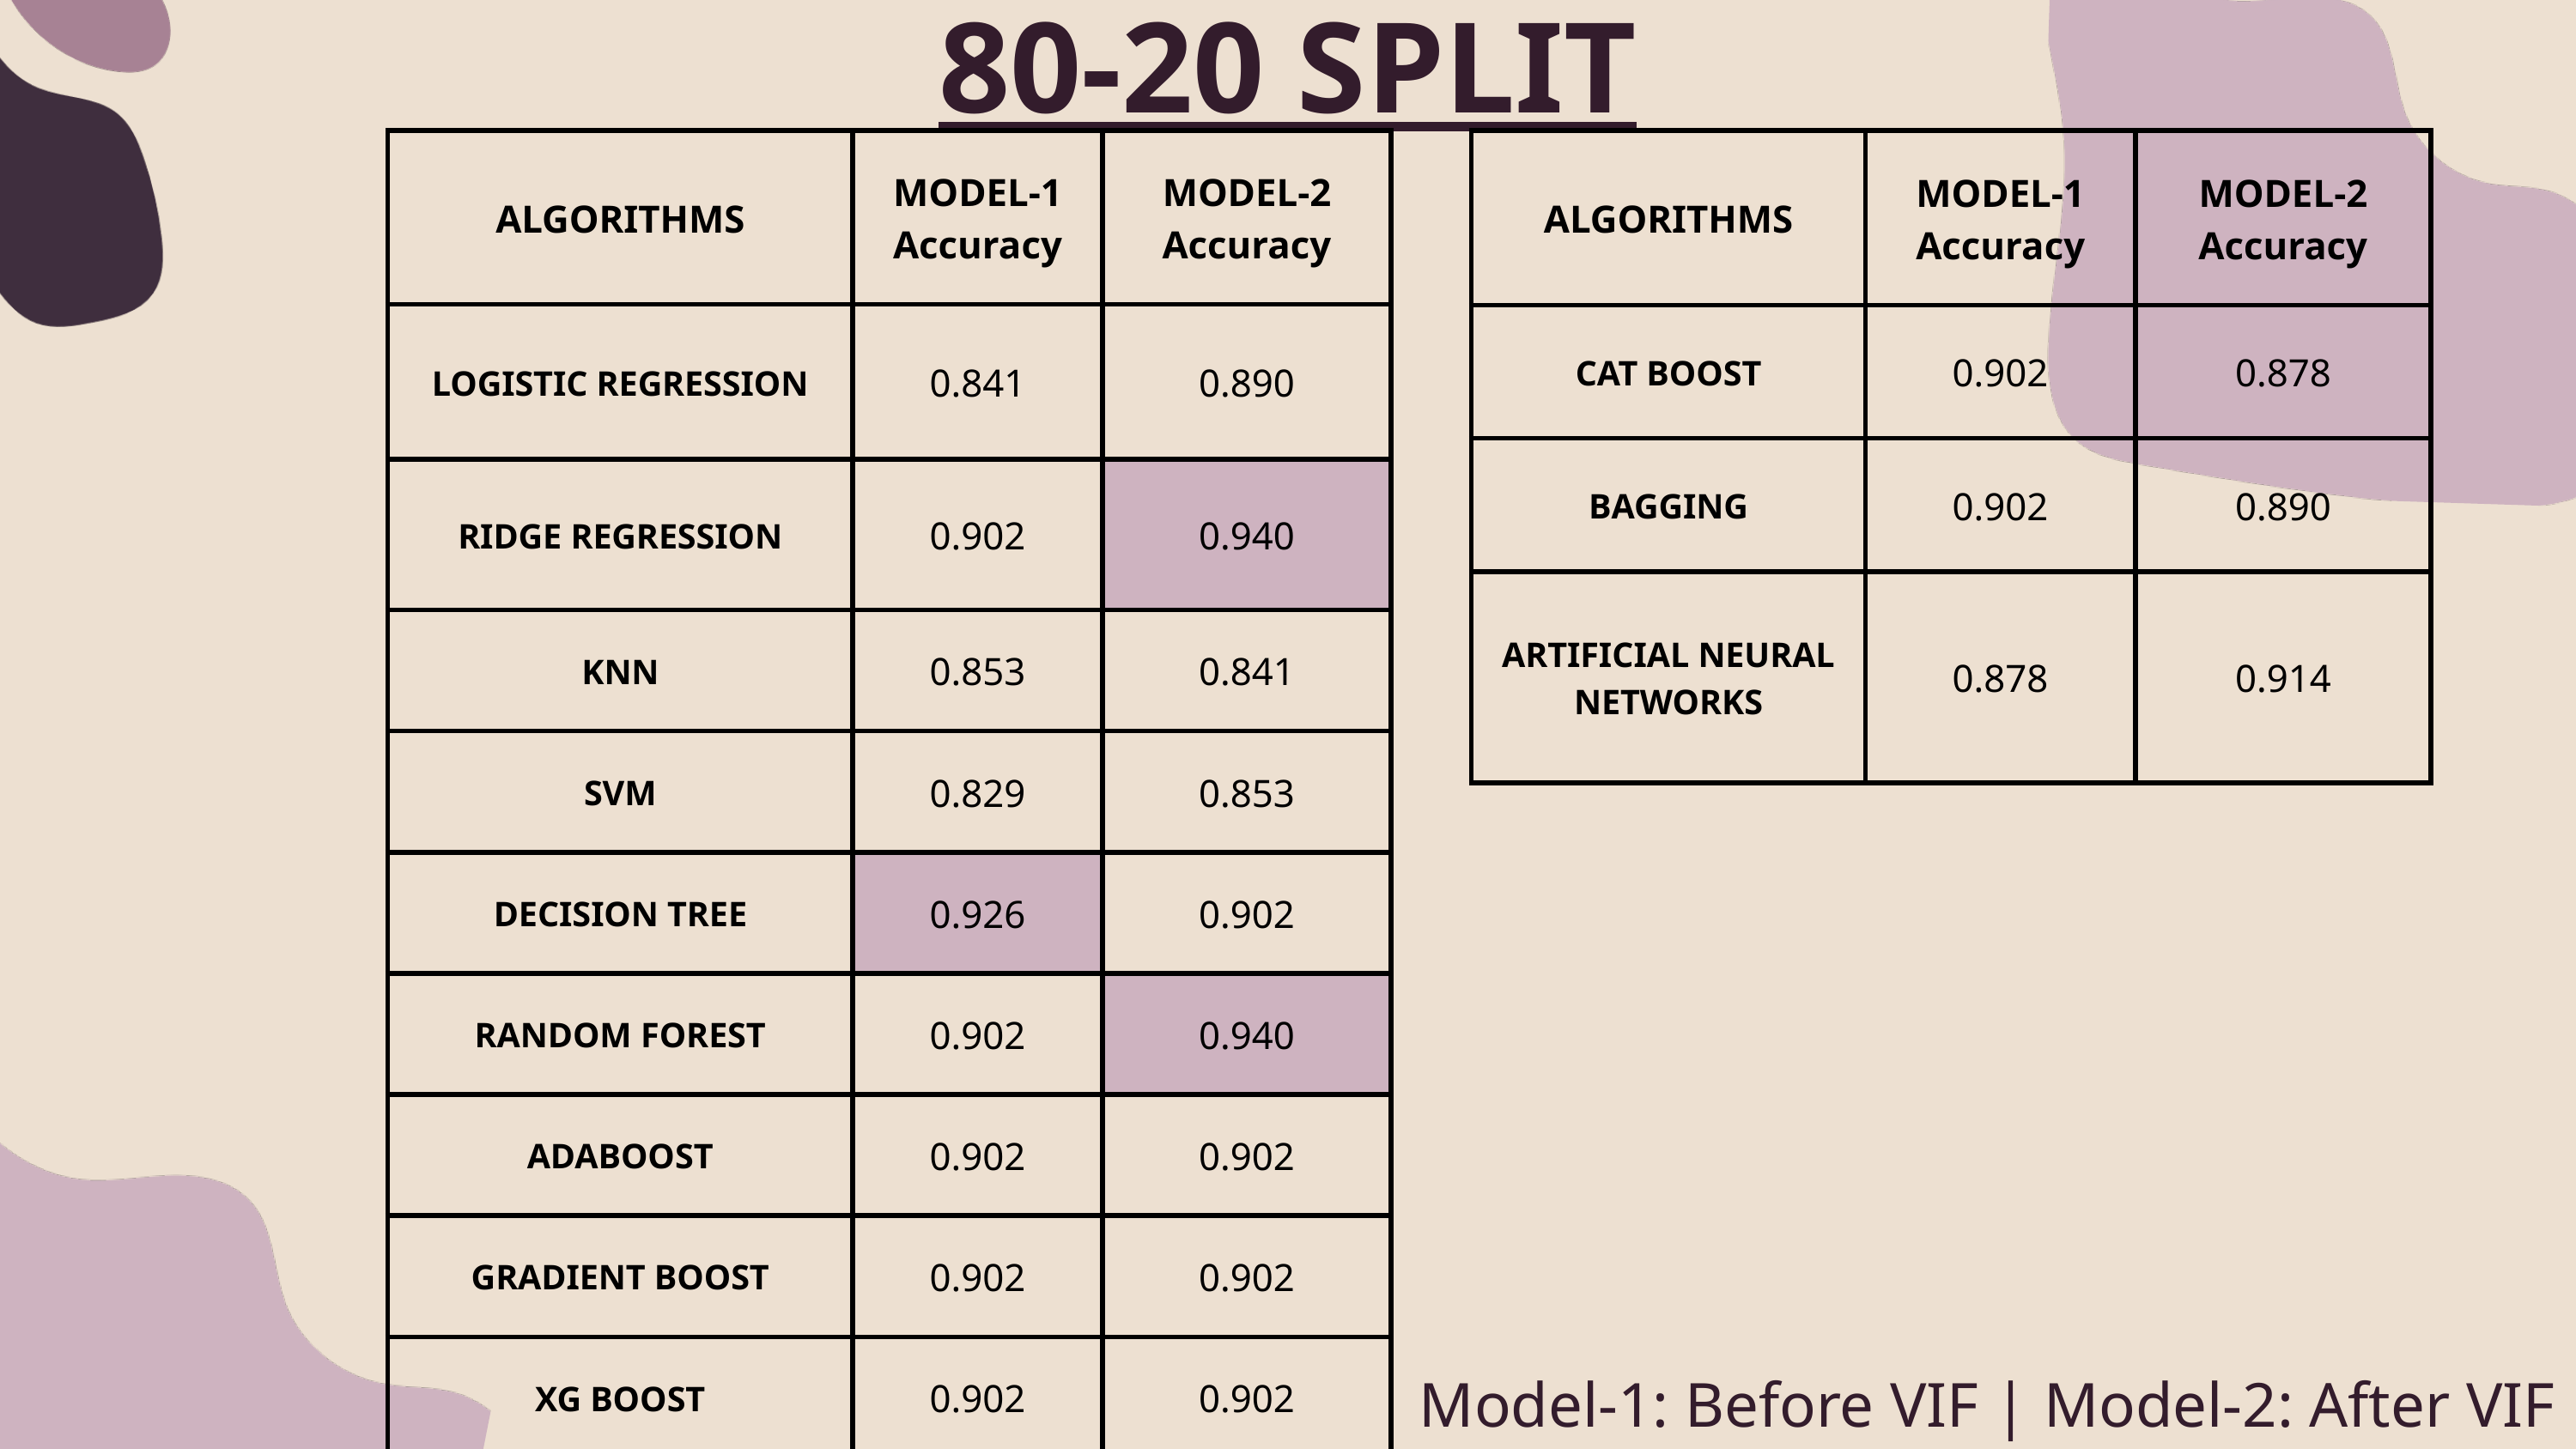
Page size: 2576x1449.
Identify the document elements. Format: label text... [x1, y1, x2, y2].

table_cell ARTIFICIAL NEURAL NETWORKS [1473, 574, 1863, 780]
table_cell XG BOOST [390, 1339, 850, 1449]
table_cell KNN [390, 612, 850, 729]
table_cell LOGISTIC REGRESSION [390, 306, 850, 457]
table_header MODEL-1 Accuracy [1868, 133, 2133, 303]
text_box [2045, 0, 2576, 507]
table_cell 0.890 [2138, 440, 2428, 569]
table_cell BAGGING [1473, 440, 1863, 569]
table_header ALGORITHMS [390, 133, 850, 302]
table_header ALGORITHMS [1473, 133, 1863, 303]
table_cell 0.853 [855, 612, 1100, 729]
table_cell 0.902 [855, 462, 1100, 608]
table_cell 0.926 [855, 855, 1100, 971]
text_box [0, 960, 386, 1449]
table_cell 0.902 [1105, 1097, 1388, 1213]
table_cell RANDOM FOREST [390, 976, 850, 1092]
table_cell CAT BOOST [1473, 307, 1863, 436]
table_cell 0.914 [2138, 574, 2428, 780]
table_cell 0.902 [1105, 1339, 1388, 1449]
table_cell 0.902 [855, 1097, 1100, 1213]
table_cell 0.878 [1868, 574, 2133, 780]
table_cell 0.940 [1105, 976, 1388, 1092]
table_cell 0.902 [1105, 855, 1388, 971]
table_cell ADABOOST [390, 1097, 850, 1213]
text_box Model-1: Before VIF | Model-2: After VIF [1400, 1354, 2575, 1440]
table_cell 0.841 [1105, 612, 1388, 729]
table_header MODEL-1 Accuracy [855, 133, 1100, 302]
table_cell 0.940 [1105, 462, 1388, 608]
text_box [0, 0, 172, 330]
table_cell 0.841 [855, 306, 1100, 457]
table_cell GRADIENT BOOST [390, 1218, 850, 1335]
table_cell 0.853 [1105, 733, 1388, 850]
text_box 80-20 SPLIT [359, 0, 2049, 138]
table_cell 0.902 [1868, 307, 2133, 436]
table_header MODEL-2 Accuracy [2138, 133, 2428, 303]
table_cell 0.902 [855, 976, 1100, 1092]
table_cell SVM [390, 733, 850, 850]
table_cell 0.878 [2138, 307, 2428, 436]
table_cell RIDGE REGRESSION [390, 462, 850, 608]
table_cell 0.902 [855, 1339, 1100, 1449]
table_cell 0.902 [1868, 440, 2133, 569]
table_cell 0.890 [1105, 306, 1388, 457]
table_cell DECISION TREE [390, 855, 850, 971]
table_cell 0.902 [855, 1218, 1100, 1335]
table_cell 0.829 [855, 733, 1100, 850]
table_cell 0.902 [1105, 1218, 1388, 1335]
table_header MODEL-2 Accuracy [1105, 133, 1388, 302]
